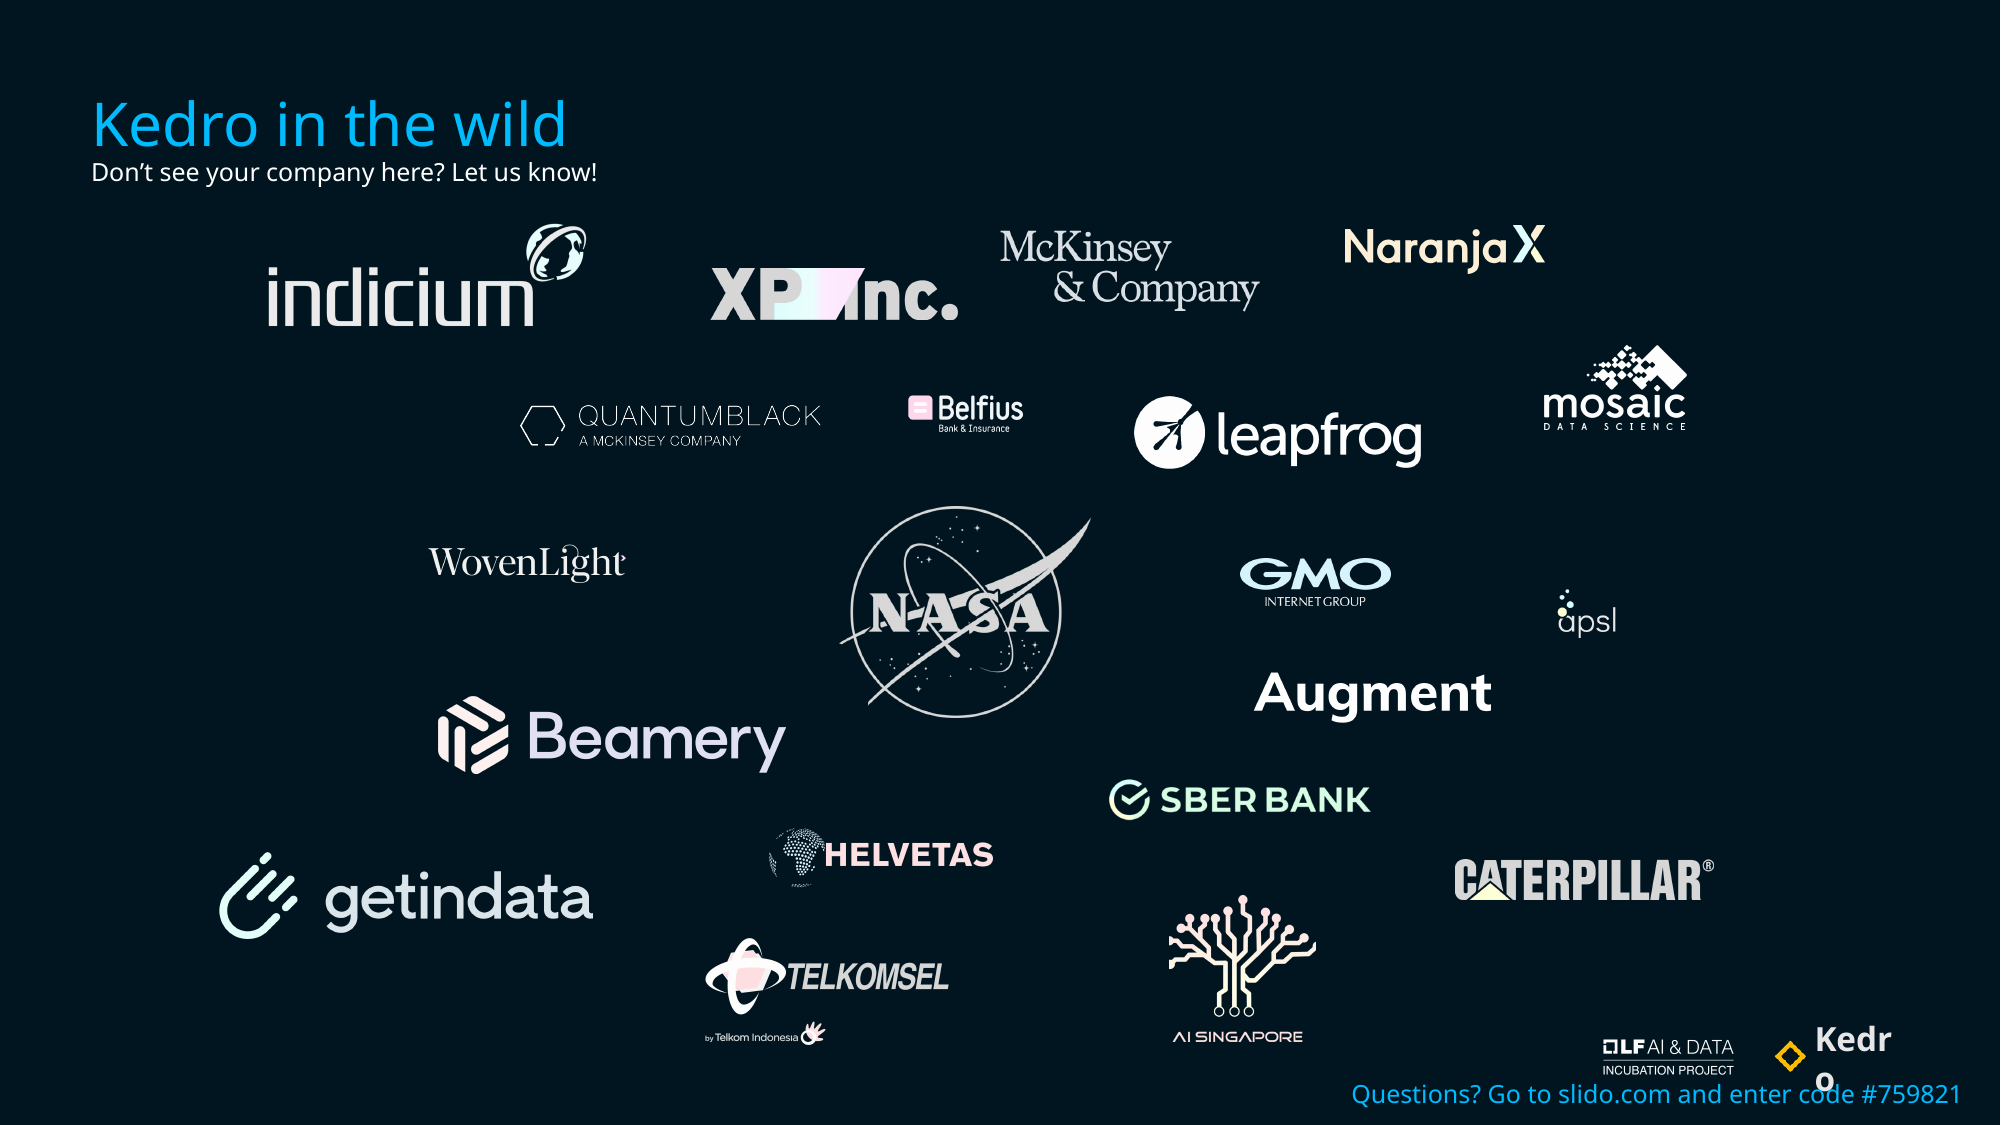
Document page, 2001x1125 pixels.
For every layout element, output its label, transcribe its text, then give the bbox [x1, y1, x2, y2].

picture [423, 543, 632, 584]
picture [1771, 1037, 1809, 1075]
picture [424, 683, 799, 787]
picture [1107, 734, 1373, 867]
picture [1544, 344, 1687, 431]
picture [709, 268, 958, 320]
text_box Don’t see your company here? Let us know! [91, 156, 1909, 187]
picture [1239, 557, 1391, 606]
picture [669, 792, 993, 1097]
picture [1253, 672, 1491, 724]
picture [219, 209, 593, 341]
picture [1454, 859, 1715, 900]
picture [1168, 895, 1316, 1042]
picture [1345, 224, 1545, 274]
picture [1596, 1033, 1741, 1082]
picture [839, 506, 1092, 718]
picture [520, 404, 821, 446]
picture [1556, 584, 1616, 643]
picture [897, 384, 1033, 442]
picture [999, 229, 1261, 313]
title Kedro in the wild [91, 28, 1909, 156]
picture [1134, 396, 1422, 470]
picture [219, 852, 593, 940]
